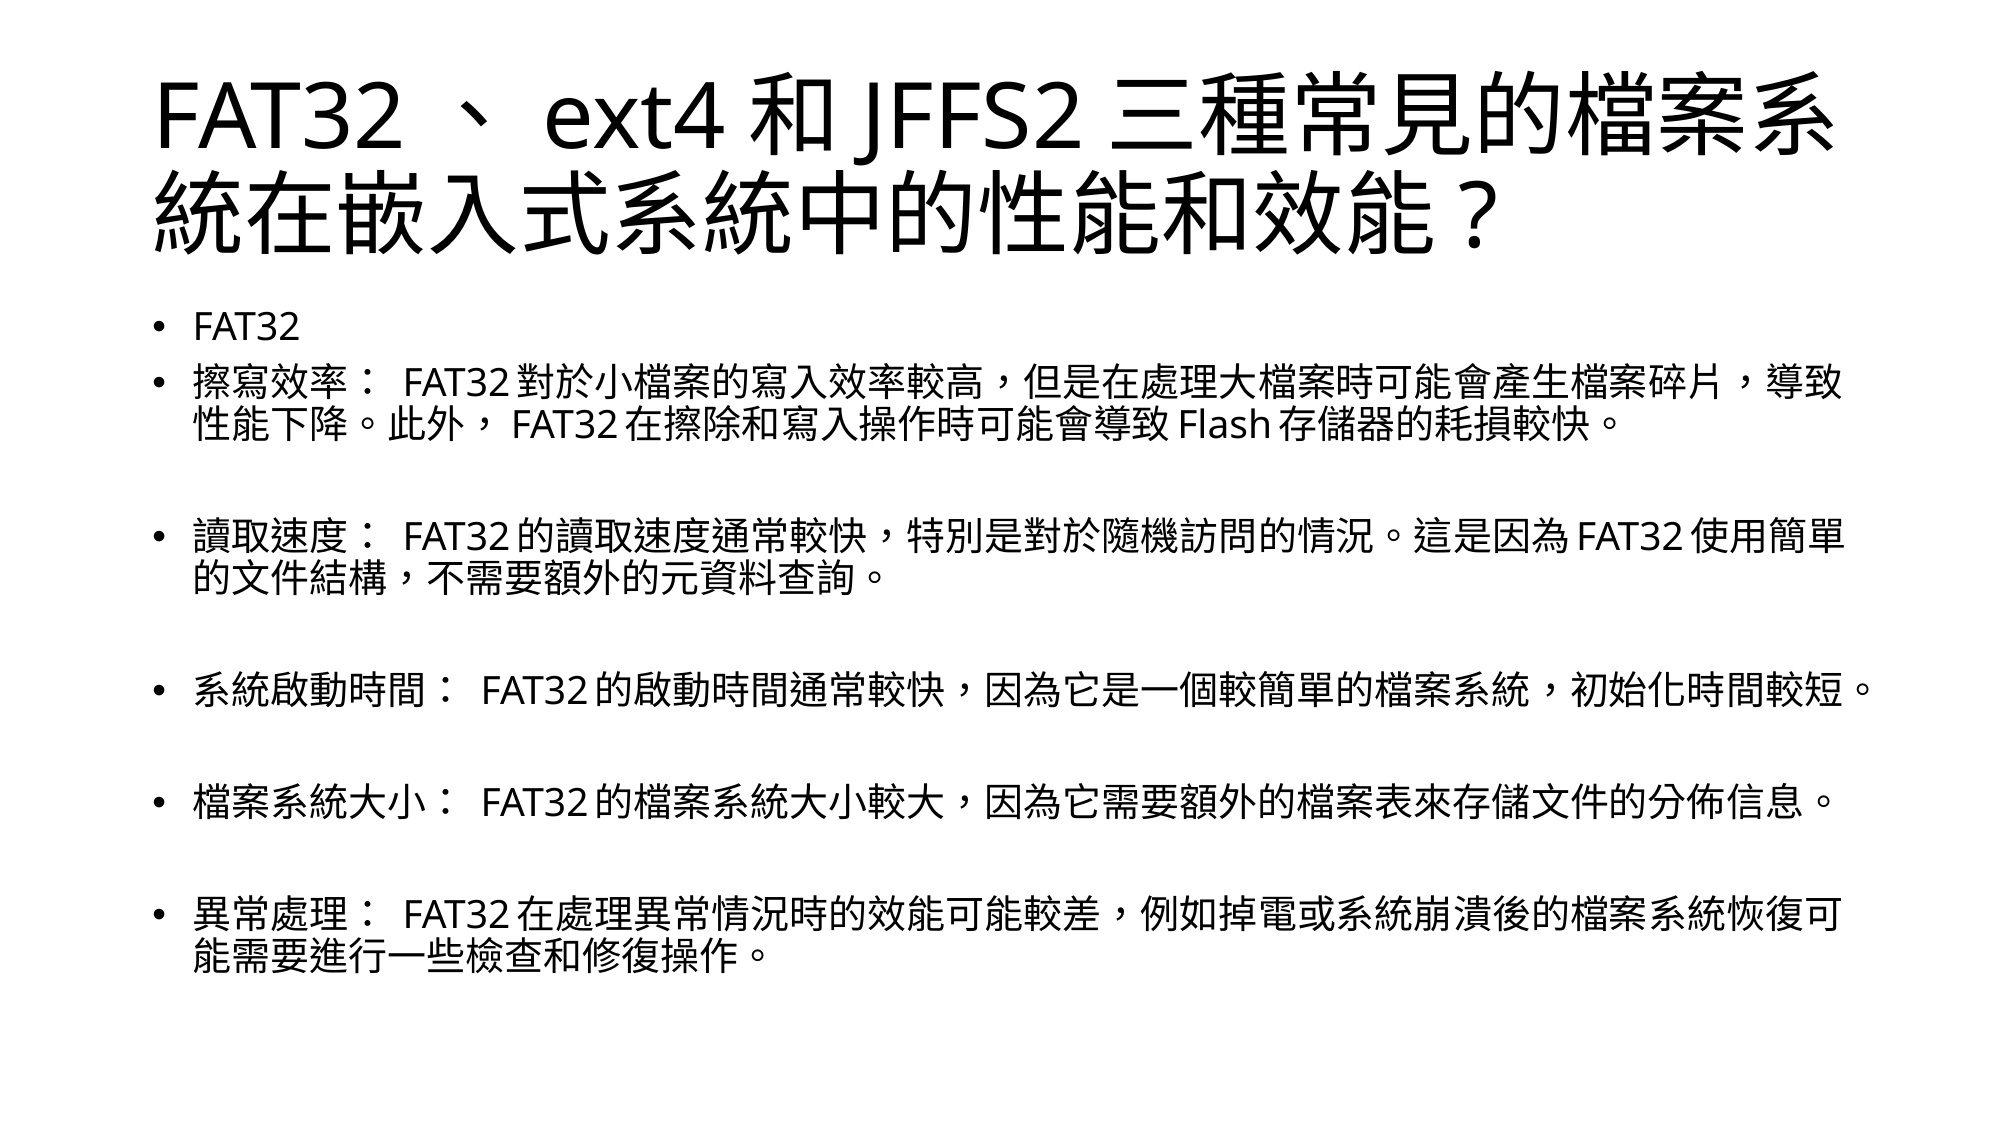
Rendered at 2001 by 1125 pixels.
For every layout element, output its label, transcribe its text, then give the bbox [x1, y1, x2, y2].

title FAT32、ext4和JFFS2三種常見的檔案系統在嵌入式系統中的性能和效能? [137, 59, 1863, 278]
list FAT32 擦寫效率： FAT32對於小檔案的寫入效率較高，但是在處理大檔案時可能會產生檔案碎片，導致性能下降。此外，FAT32在擦除和寫入操作時可能會導致Flash存儲器的耗損較快。 讀取速度： FAT32的讀取速度通常較快，特別是對於隨機訪問的情況。這是因為FAT32使用簡單的文件結構，不需要額外的元資料查詢。 系統啟動時間： FAT32的啟動時間通常較快，因為它是一個較簡單的檔案系統，初始化時間較短。 檔案系統大小： FAT32的檔案系統大小較大，因為它需要額外的檔案表來存儲文件的分佈信息。 異常處理： FAT32在處理異常情況時的效能可能較差，例如掉電或系統崩潰後的檔案系統恢復可能需要進行一些檢查和修復操作。 [137, 299, 1863, 1014]
